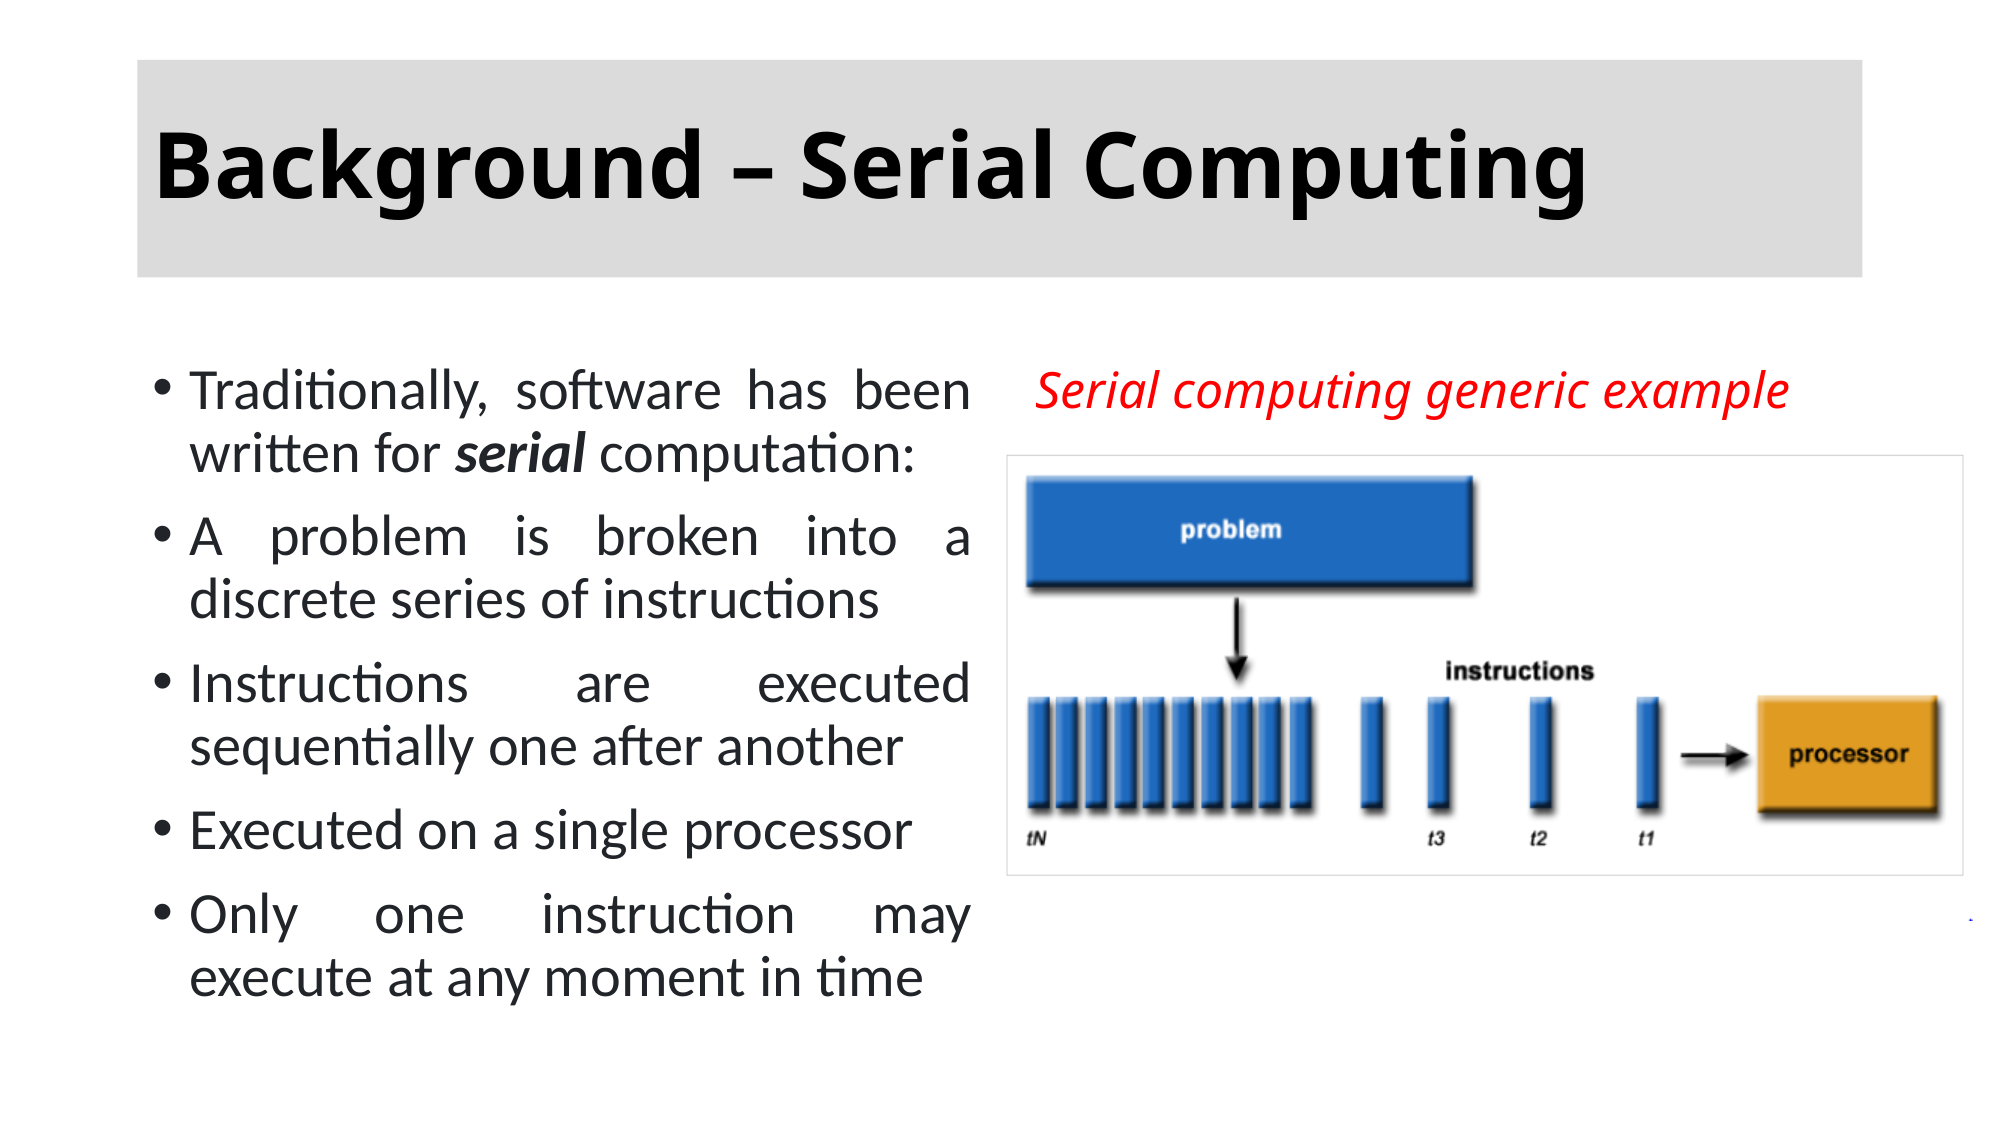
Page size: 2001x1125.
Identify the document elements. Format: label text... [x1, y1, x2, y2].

list Traditionally, software has been written for serial computation: A problem is broken into a discrete series of instructions Instructions are executed sequentially one after another Executed on a single processor Only one instruction may execute at any moment in time [137, 351, 988, 1066]
text_box Serial computing generic example [1020, 351, 1943, 426]
picture [999, 444, 1973, 921]
title Background – Serial Computing [137, 59, 1863, 278]
